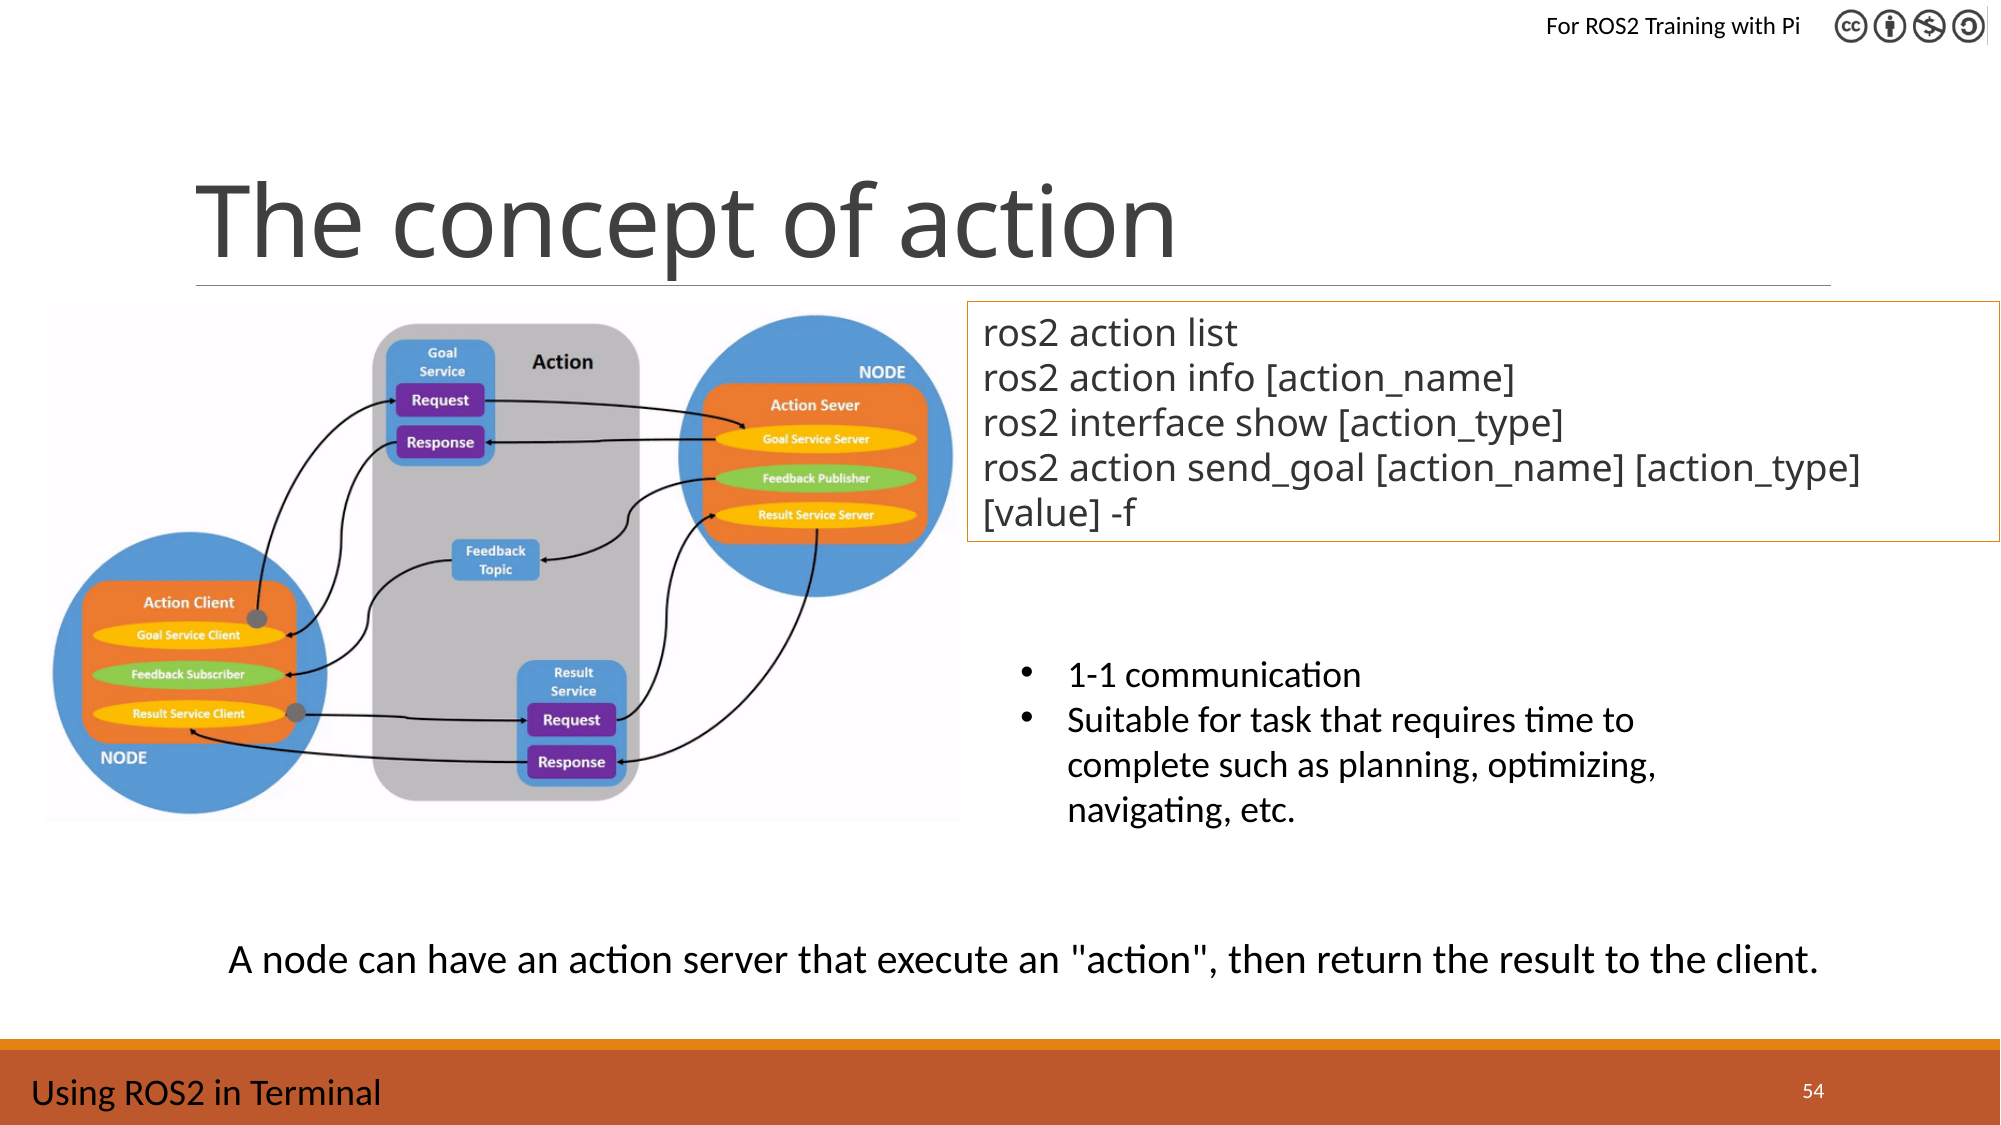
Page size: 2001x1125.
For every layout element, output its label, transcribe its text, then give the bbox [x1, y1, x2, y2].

text_box For ROS2 Training with Pi [1531, 1, 1889, 47]
picture [44, 305, 961, 821]
text_box A node can have an action server that execute an "action", then return the result to the client. [213, 924, 2000, 990]
slide_number 54 [1624, 1059, 1840, 1120]
text_box ros2 action list ros2 action info [action_name] ros2 interface show [action_type] ros2 action send_goal [action_name] [action_type] [value] -f [967, 301, 2000, 542]
picture [1828, 6, 2001, 46]
text_box 1-1 communication Suitable for task that requires time to complete such as planning, optimizing, navigating, etc. [1005, 597, 1737, 838]
text_box Using ROS2 in Terminal [16, 1060, 483, 1121]
title The concept of action [180, 47, 1830, 285]
